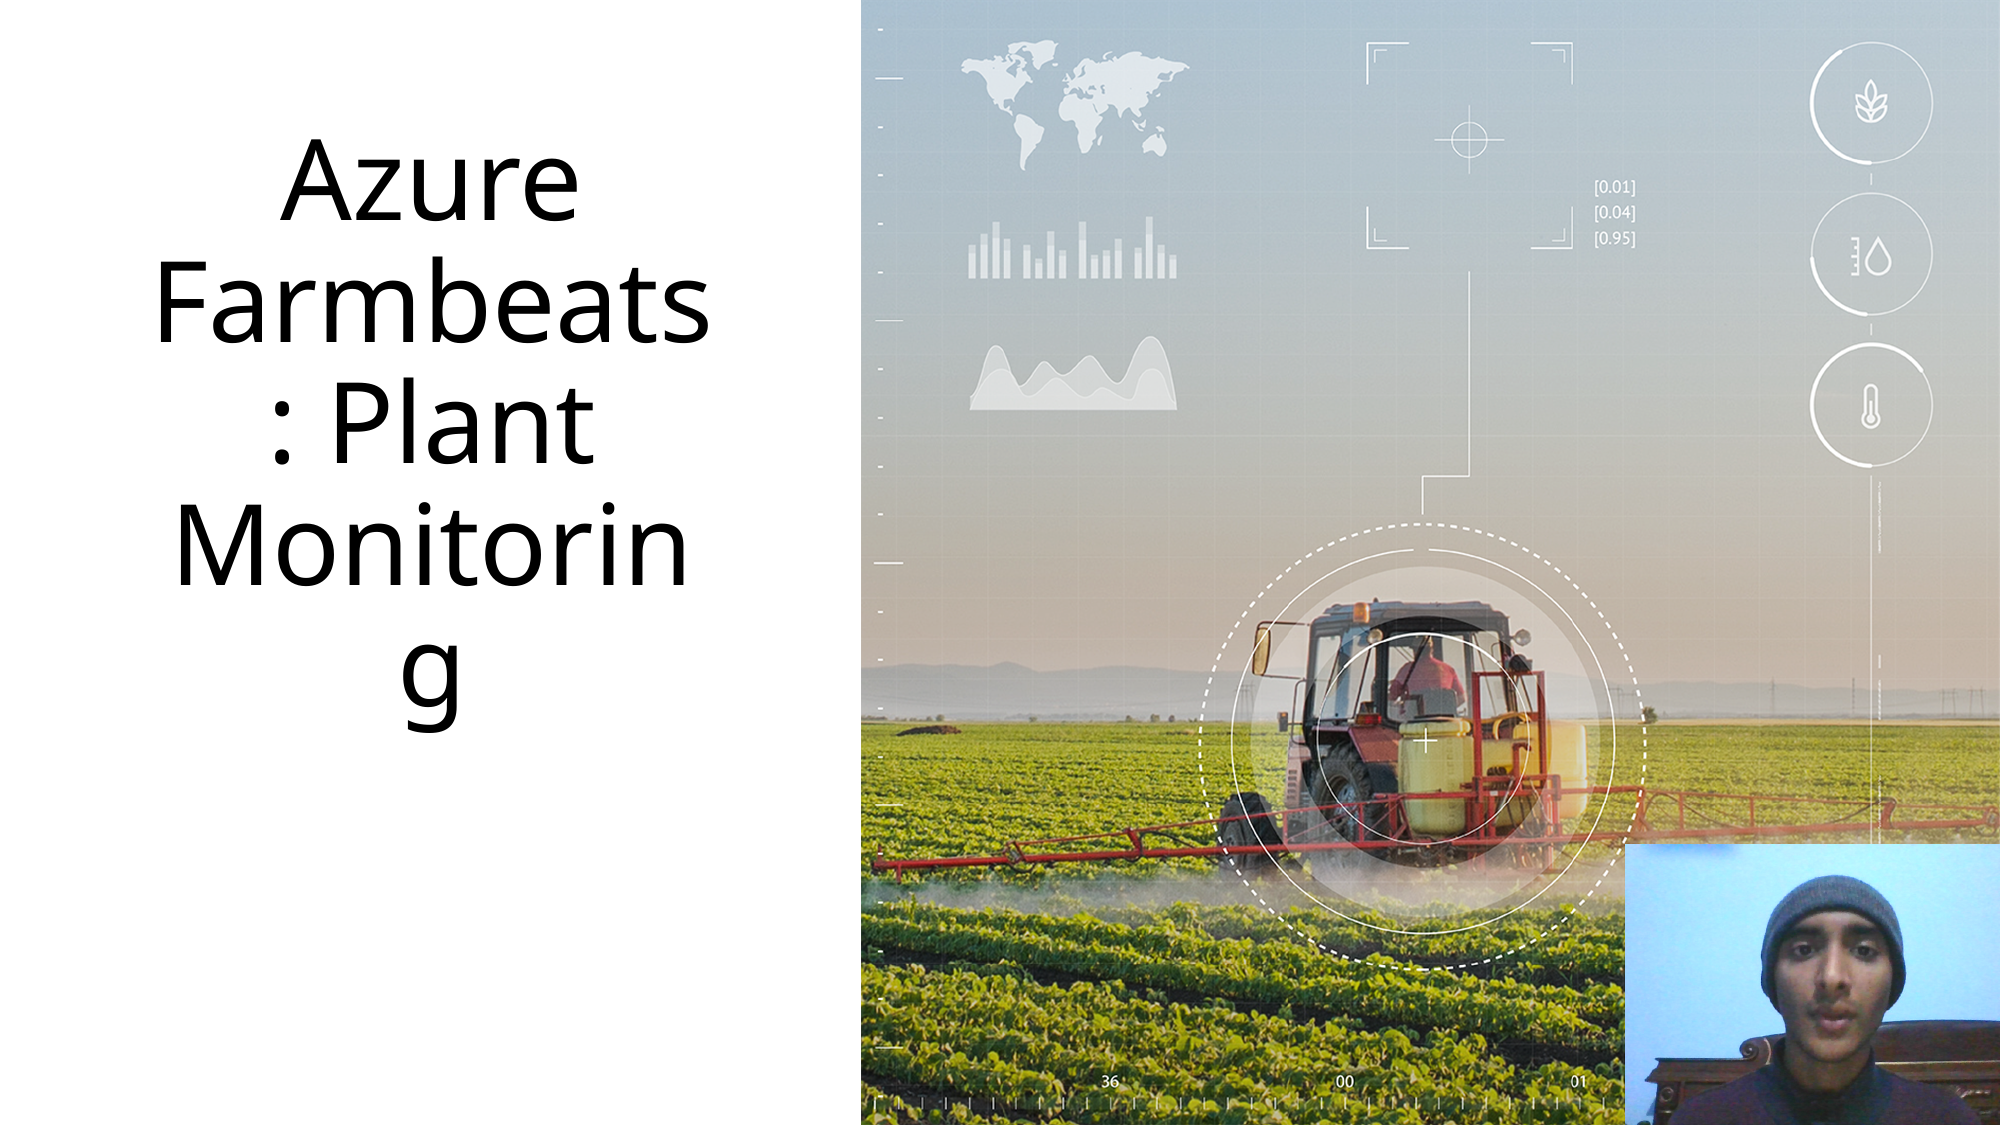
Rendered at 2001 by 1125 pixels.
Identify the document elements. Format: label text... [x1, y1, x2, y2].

title Azure Farmbeats: Plant Monitoring [126, 251, 738, 874]
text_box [1624, 843, 2000, 1125]
picture [861, 0, 2000, 1125]
